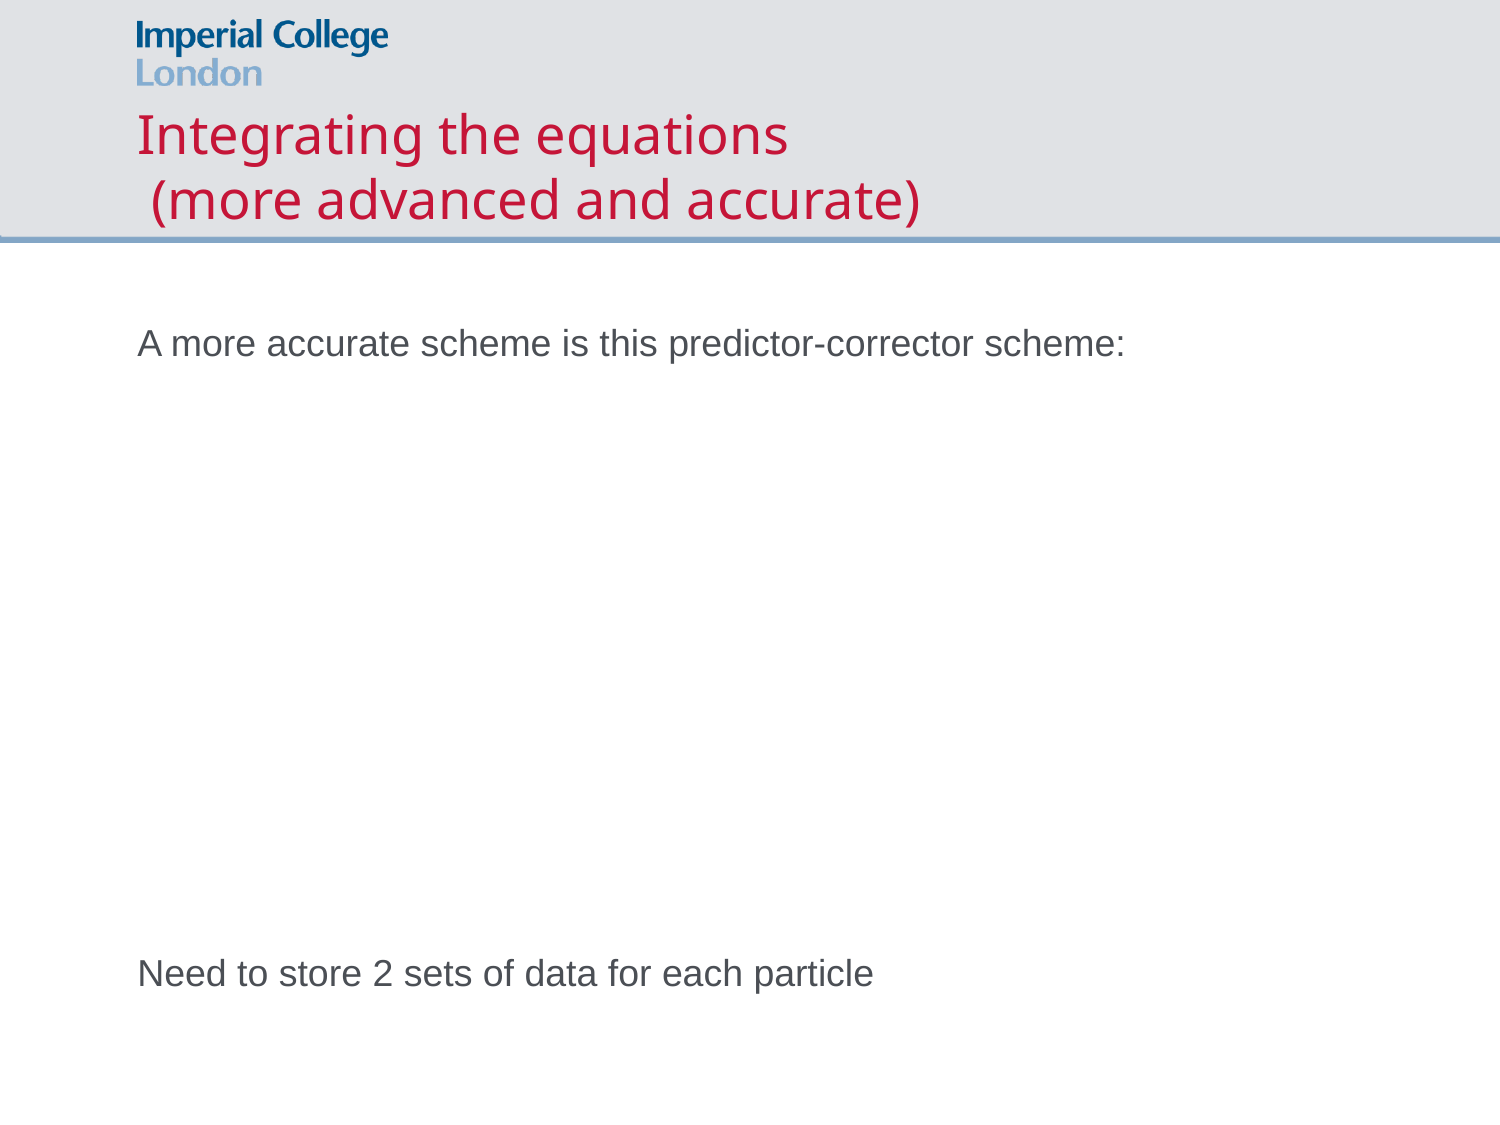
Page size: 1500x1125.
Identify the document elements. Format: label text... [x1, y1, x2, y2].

picture [0, 0, 1500, 243]
title Integrating the equations (more advanced and accurate) [137, 125, 1375, 231]
list A more accurate scheme is this predictor-corrector scheme: Need to store 2 sets of data for each particle [137, 318, 1375, 1051]
